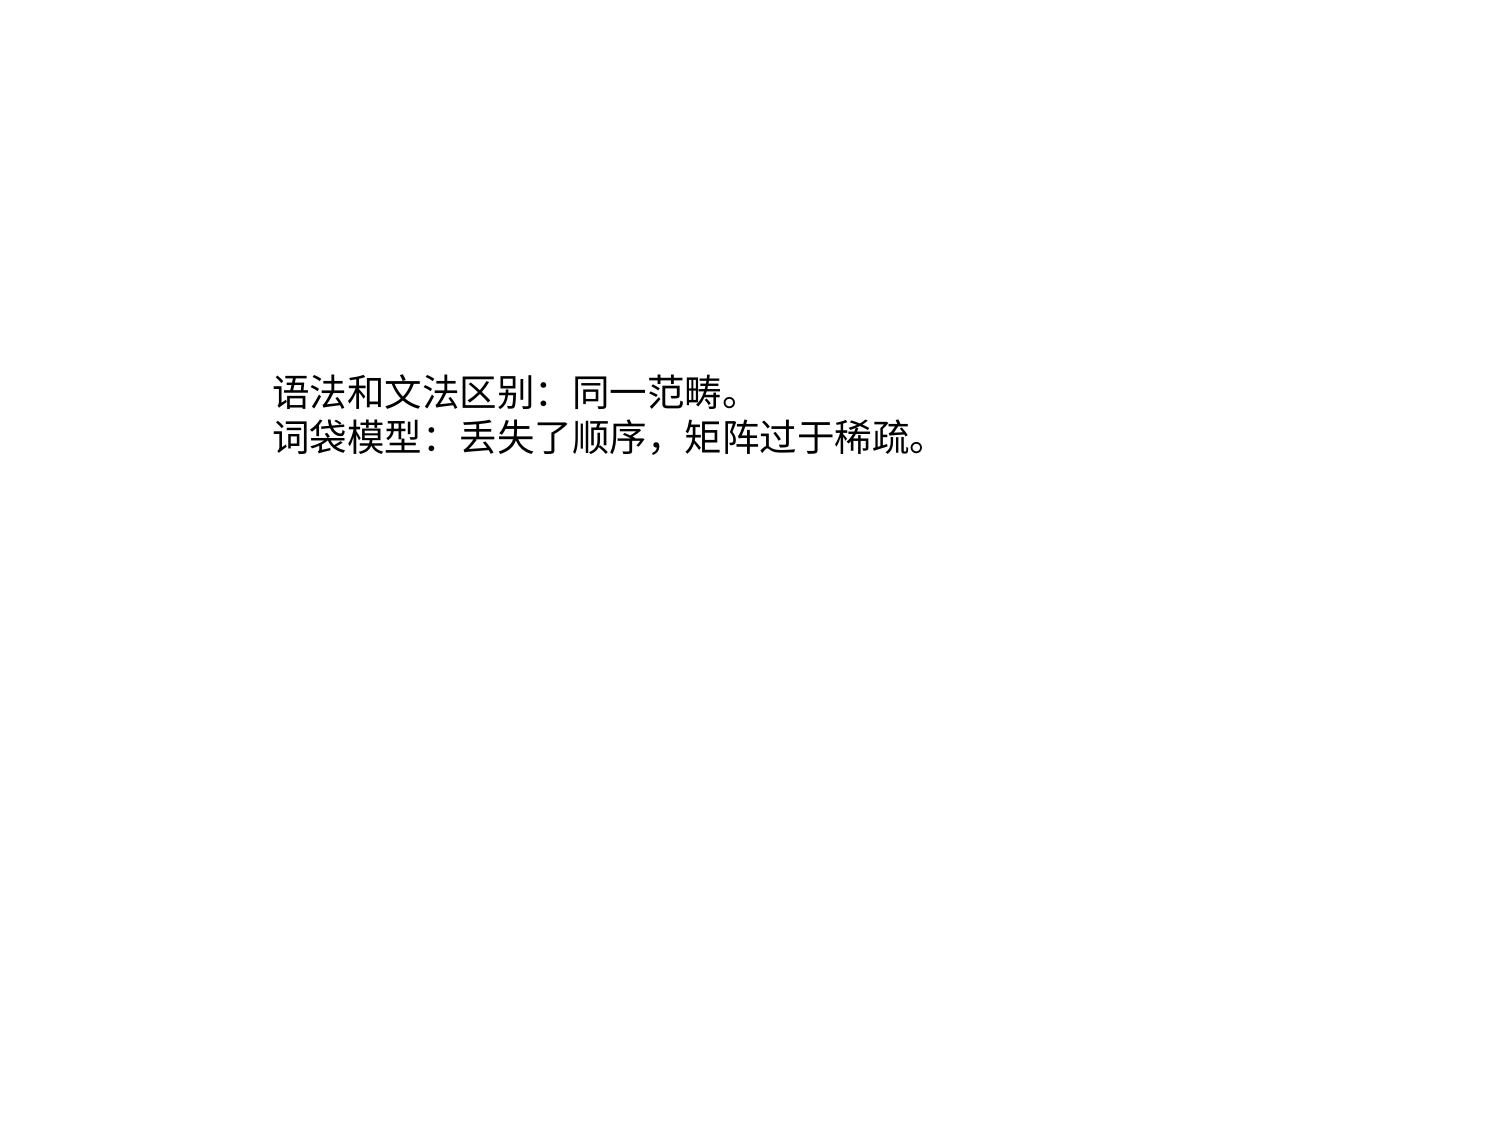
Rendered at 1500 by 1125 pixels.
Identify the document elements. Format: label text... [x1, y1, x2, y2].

text_box 语法和文法区别：同一范畴。 词袋模型：丢失了顺序，矩阵过于稀疏。 [257, 361, 963, 467]
